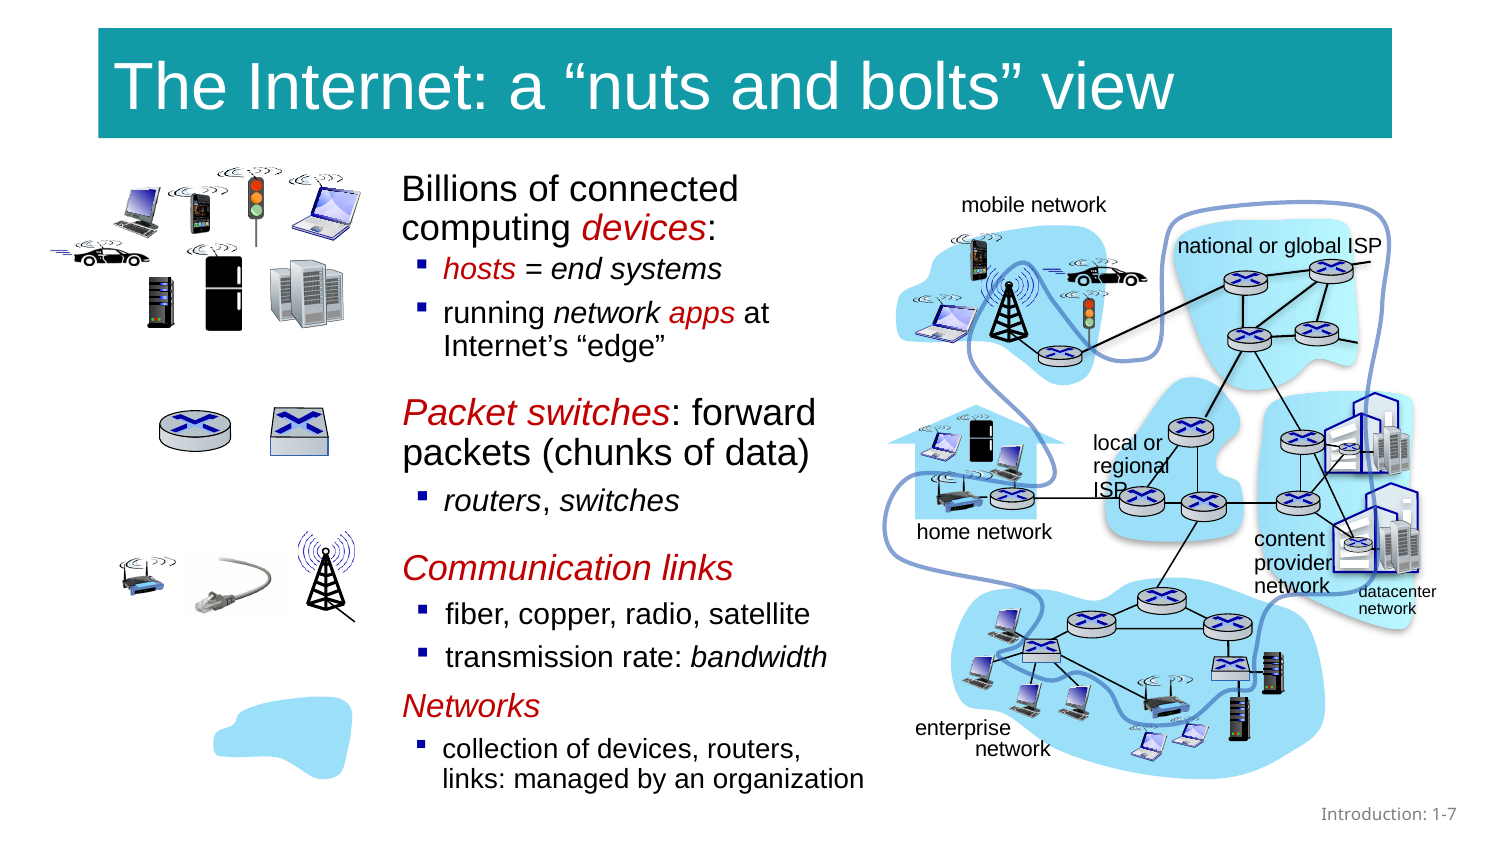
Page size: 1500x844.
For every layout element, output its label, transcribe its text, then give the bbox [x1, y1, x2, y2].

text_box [212, 681, 884, 824]
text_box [159, 385, 852, 477]
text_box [119, 478, 852, 724]
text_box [936, 259, 1373, 719]
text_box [886, 182, 1458, 782]
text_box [911, 232, 1423, 763]
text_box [50, 161, 866, 373]
slide_number Introduction: 1-7 [1134, 792, 1472, 838]
title The Internet: a “nuts and bolts” view [98, 28, 1392, 139]
